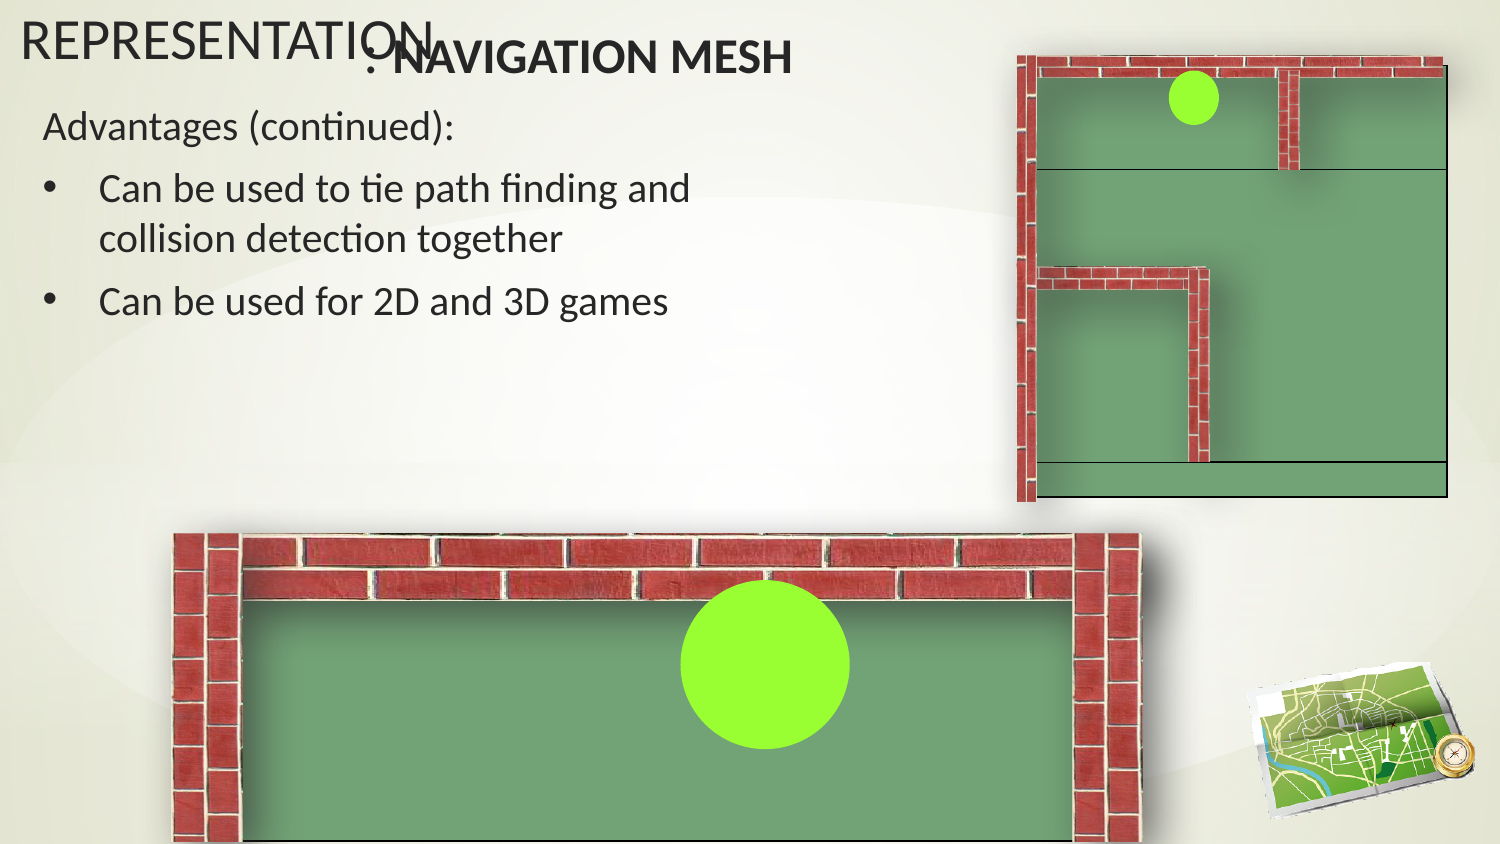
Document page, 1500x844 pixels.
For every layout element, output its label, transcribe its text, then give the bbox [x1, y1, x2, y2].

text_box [1016, 55, 1448, 503]
picture [1246, 662, 1475, 819]
text_box : Navigation Mesh [348, 8, 987, 103]
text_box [170, 533, 1144, 842]
text_box Advantages (continued): Can be used to tie path finding and collision detection together Can be used for 2D and 3D games [27, 91, 791, 394]
